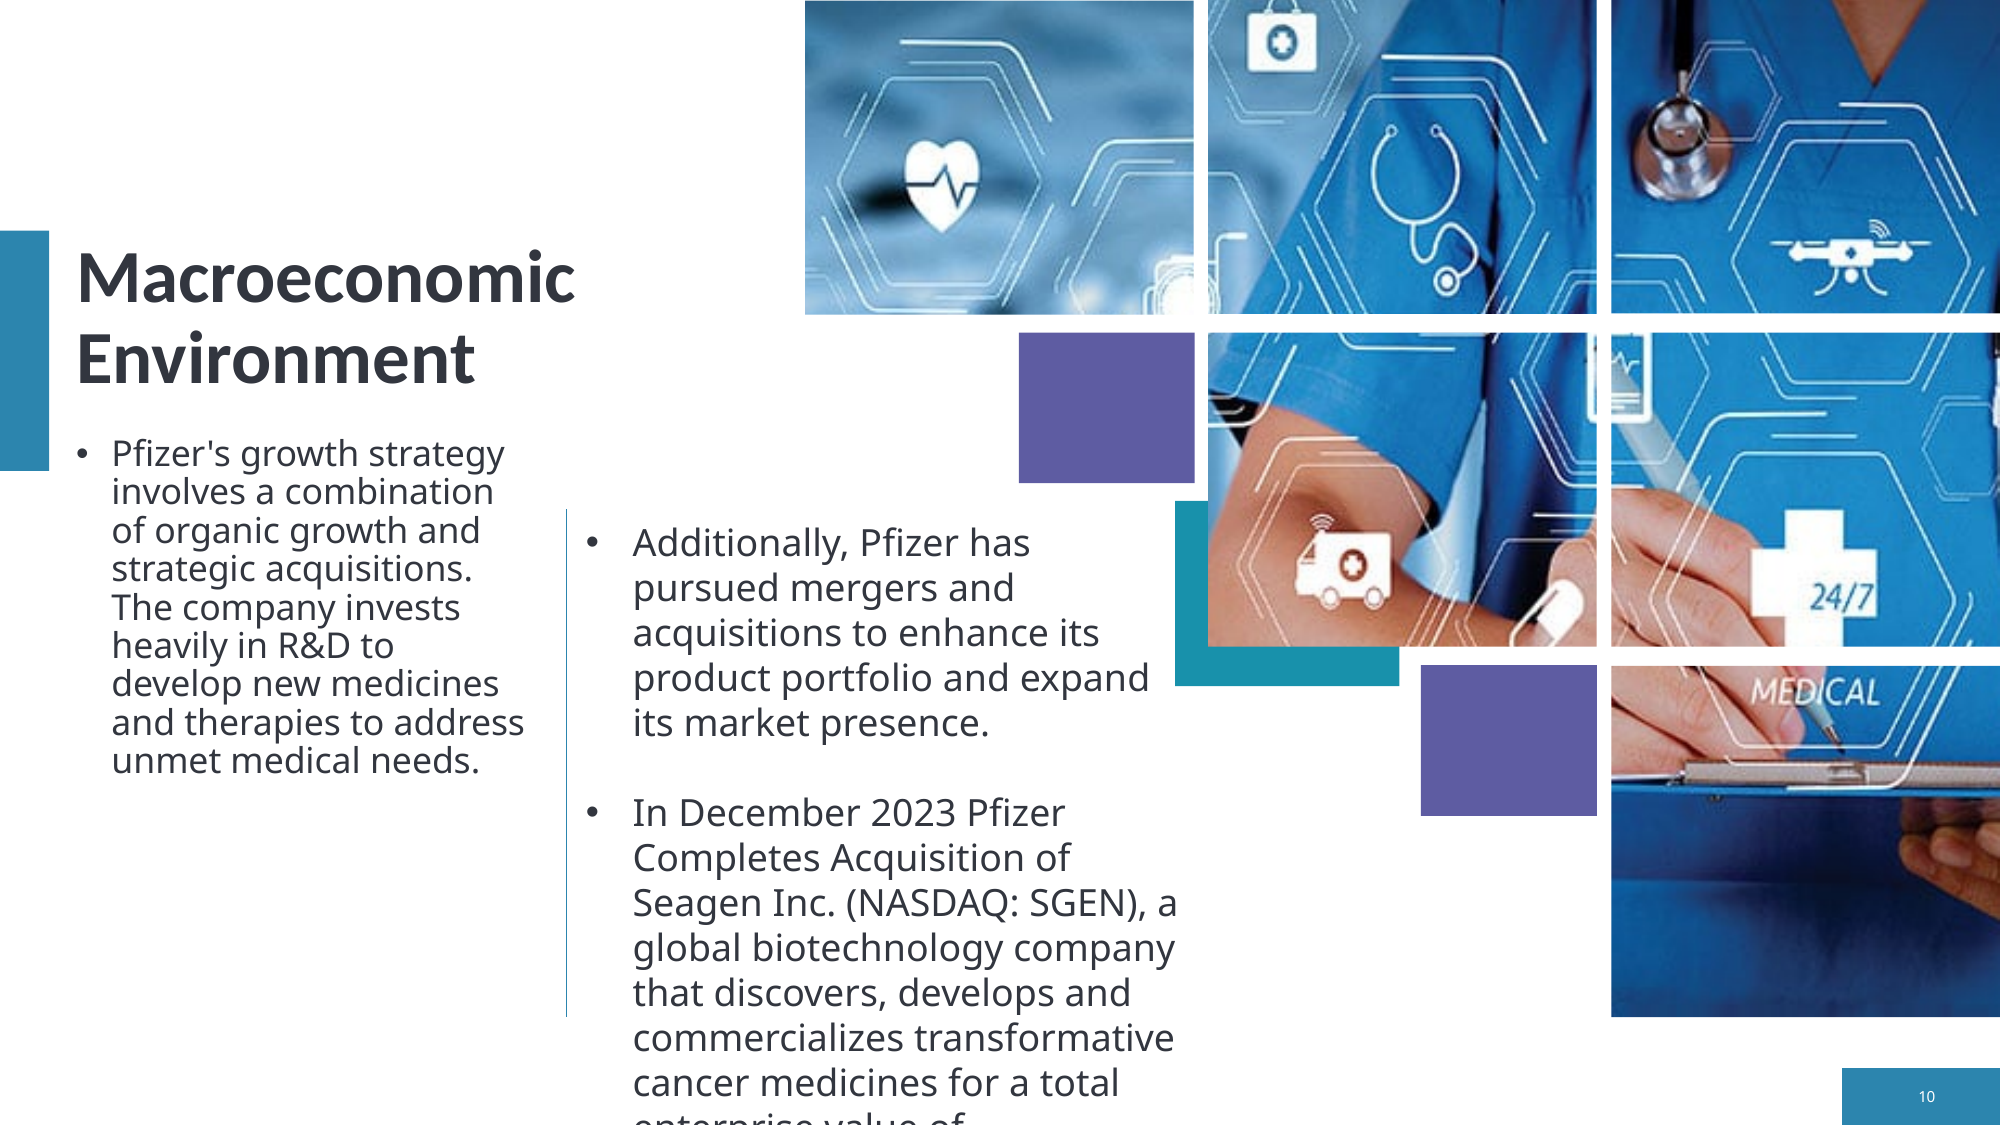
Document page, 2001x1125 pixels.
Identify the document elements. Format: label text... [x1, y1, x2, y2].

text_box Additionally, Pfizer has pursued mergers and acquisitions to enhance its product portfolio and expand its market presence. In December 2023 Pfizer Completes Acquisition of Seagen Inc. (NASDAQ: SGEN), a global biotechnology company that discovers, develops and commercializes transformative cancer medicines for a total enterprise value of approximately $43 billion [571, 511, 1199, 1125]
slide_number 10 [1889, 1079, 1951, 1114]
list Pfizer's growth strategy involves a combination of organic growth and strategic acquisitions. The company invests heavily in R&D to develop new medicines and therapies to address unmet medical needs. [60, 428, 542, 847]
title Macroeconomic Environment [60, 247, 791, 498]
picture [805, 0, 2000, 1018]
